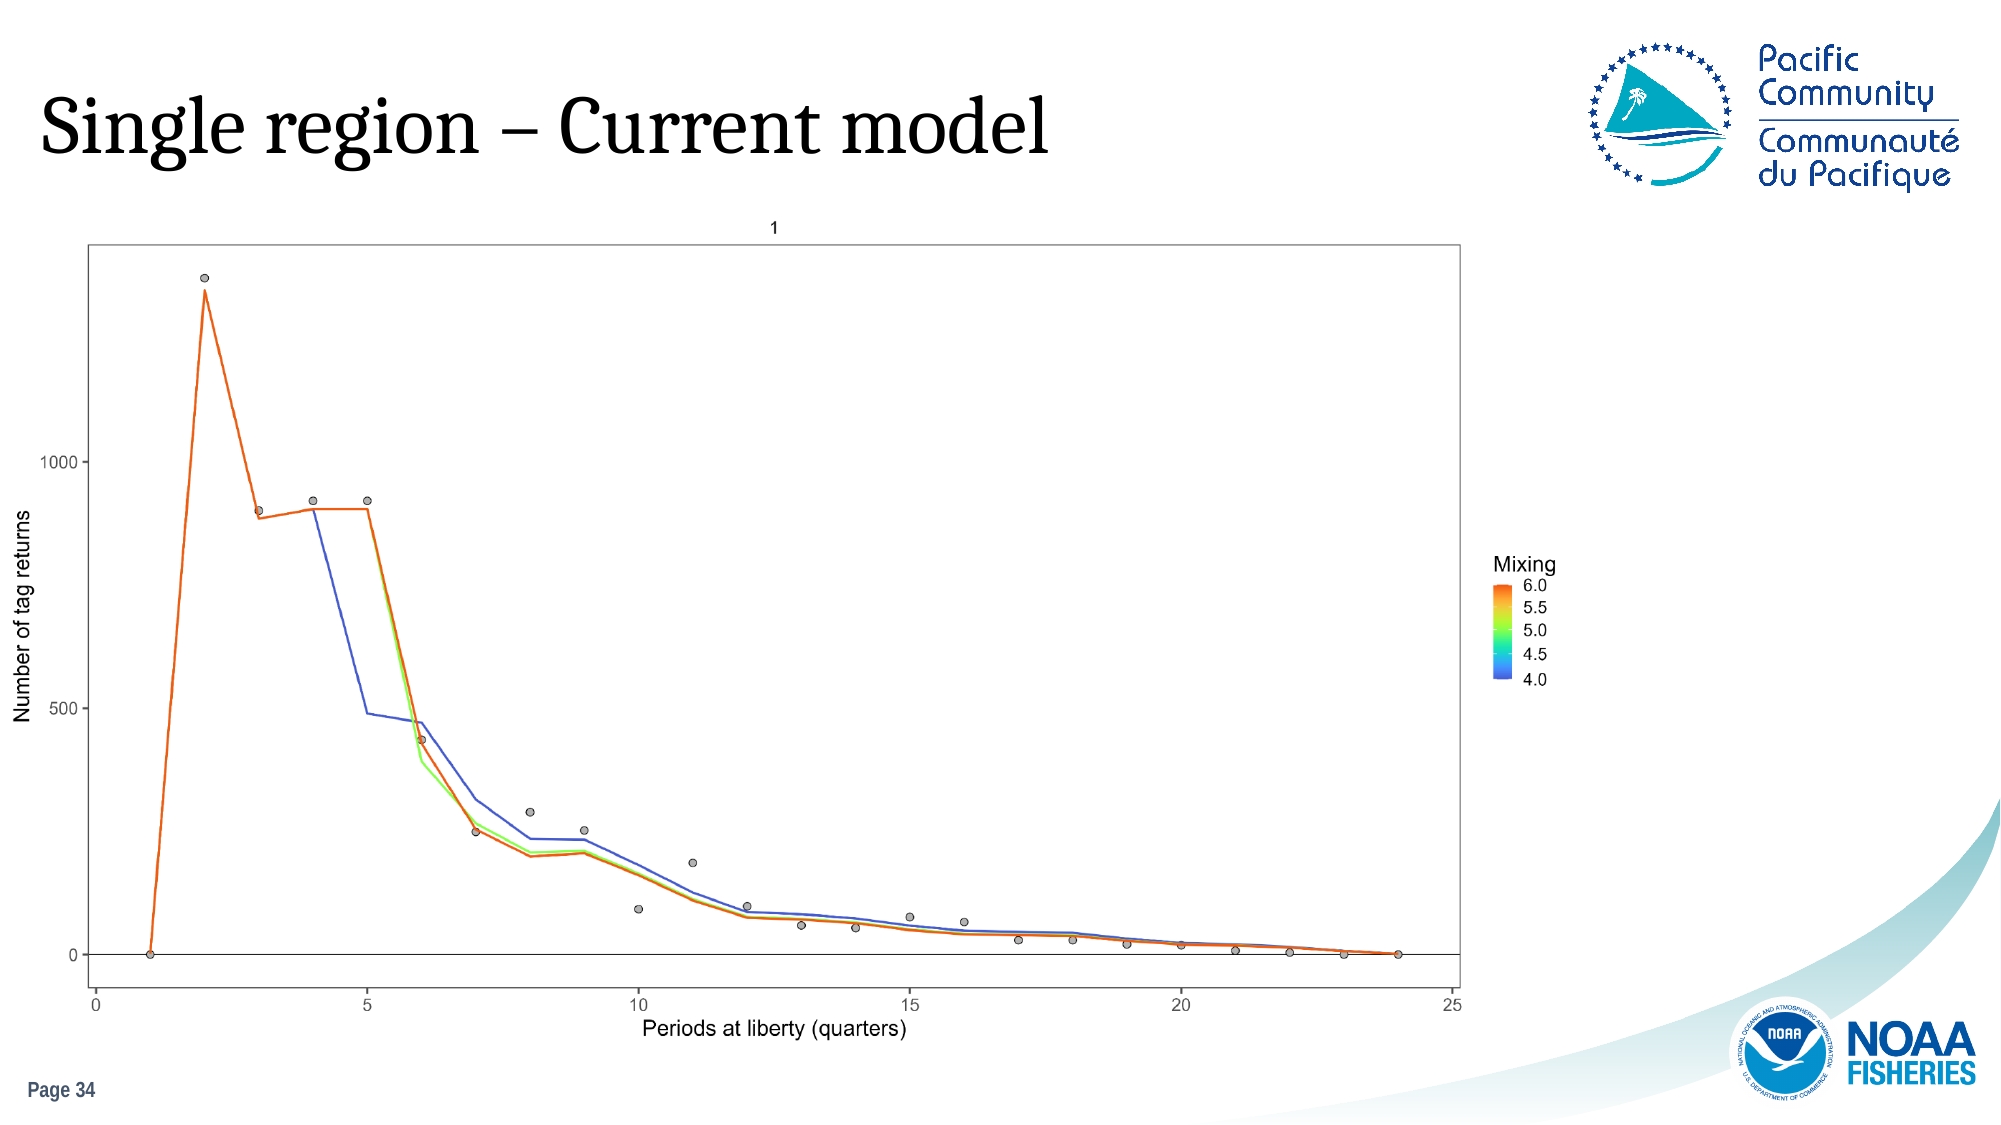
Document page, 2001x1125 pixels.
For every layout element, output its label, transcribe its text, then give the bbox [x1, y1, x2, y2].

text_box Single region – Current model [27, 18, 1753, 236]
picture [1966, 1065, 1976, 1073]
picture [2, 214, 1578, 1051]
picture [1729, 996, 1976, 1109]
picture [1753, 42, 1959, 193]
